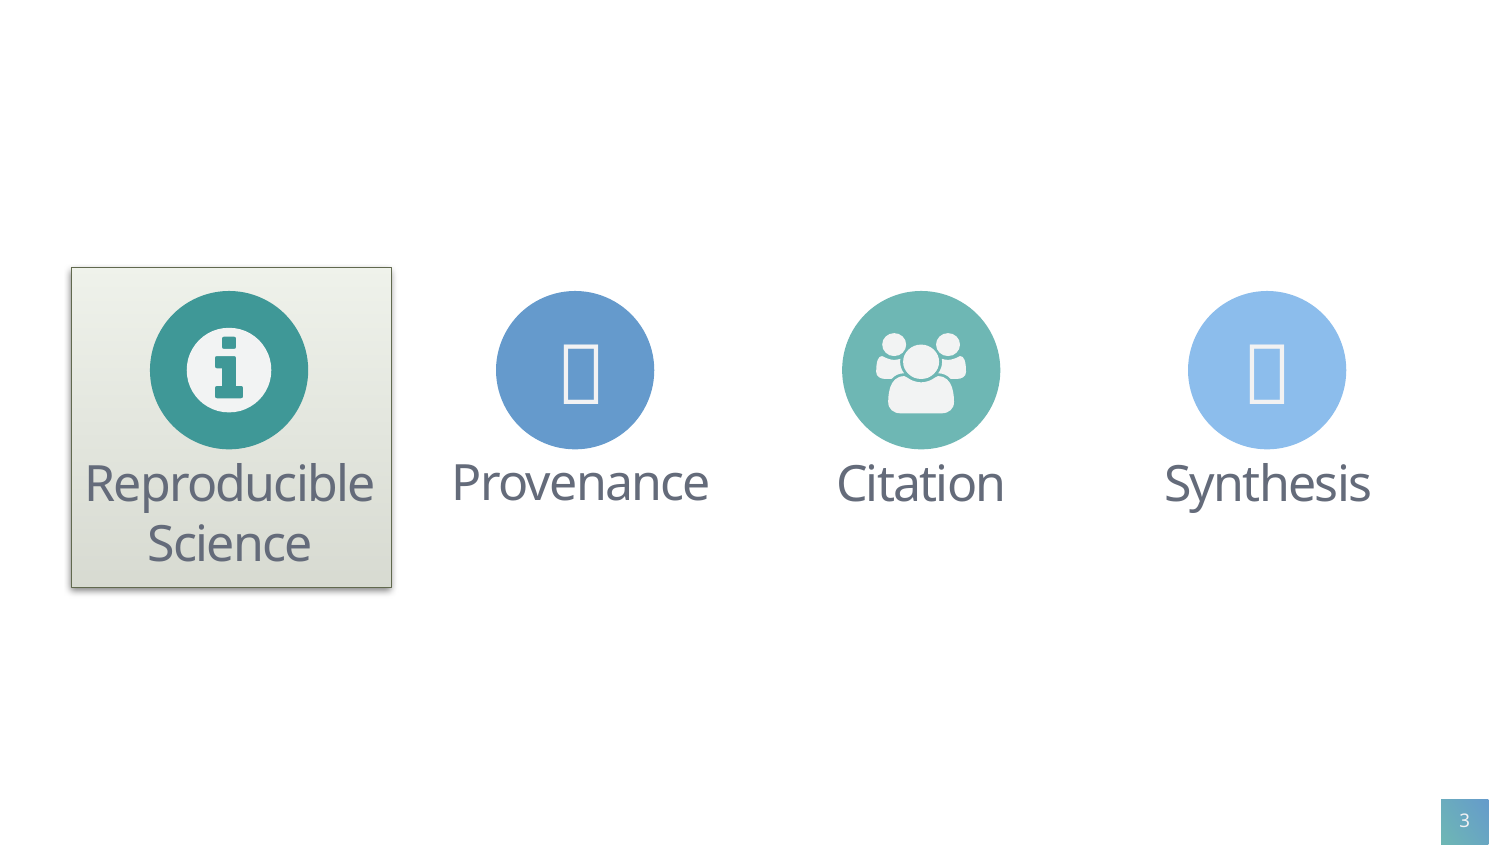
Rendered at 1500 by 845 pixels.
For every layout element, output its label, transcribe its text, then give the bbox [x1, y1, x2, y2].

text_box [442, 290, 721, 520]
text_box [73, 290, 388, 582]
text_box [831, 290, 1012, 521]
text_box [1155, 290, 1382, 521]
text_box [71, 267, 392, 287]
text_box [71, 582, 392, 588]
slide_number 3 [1451, 807, 1478, 836]
